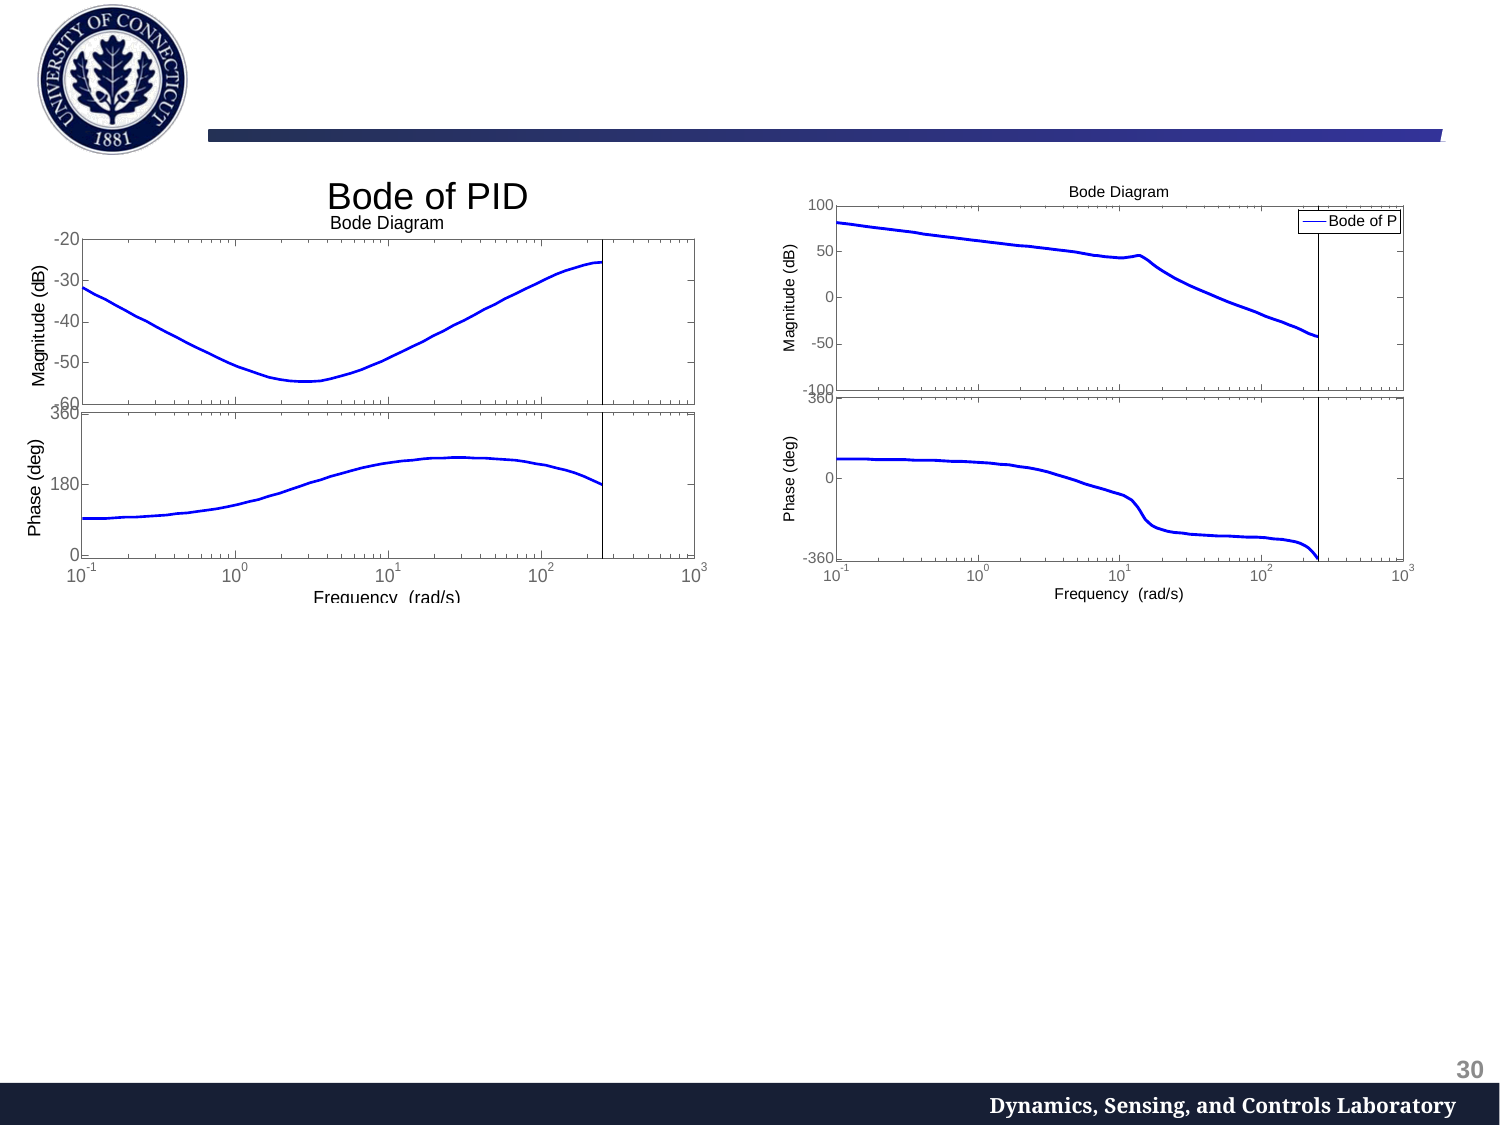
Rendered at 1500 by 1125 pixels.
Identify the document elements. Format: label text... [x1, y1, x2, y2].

slide_number 30 [1149, 1038, 1500, 1099]
picture [37, 4, 188, 155]
picture [0, 160, 1474, 611]
text_box Bode of PID [312, 164, 729, 193]
